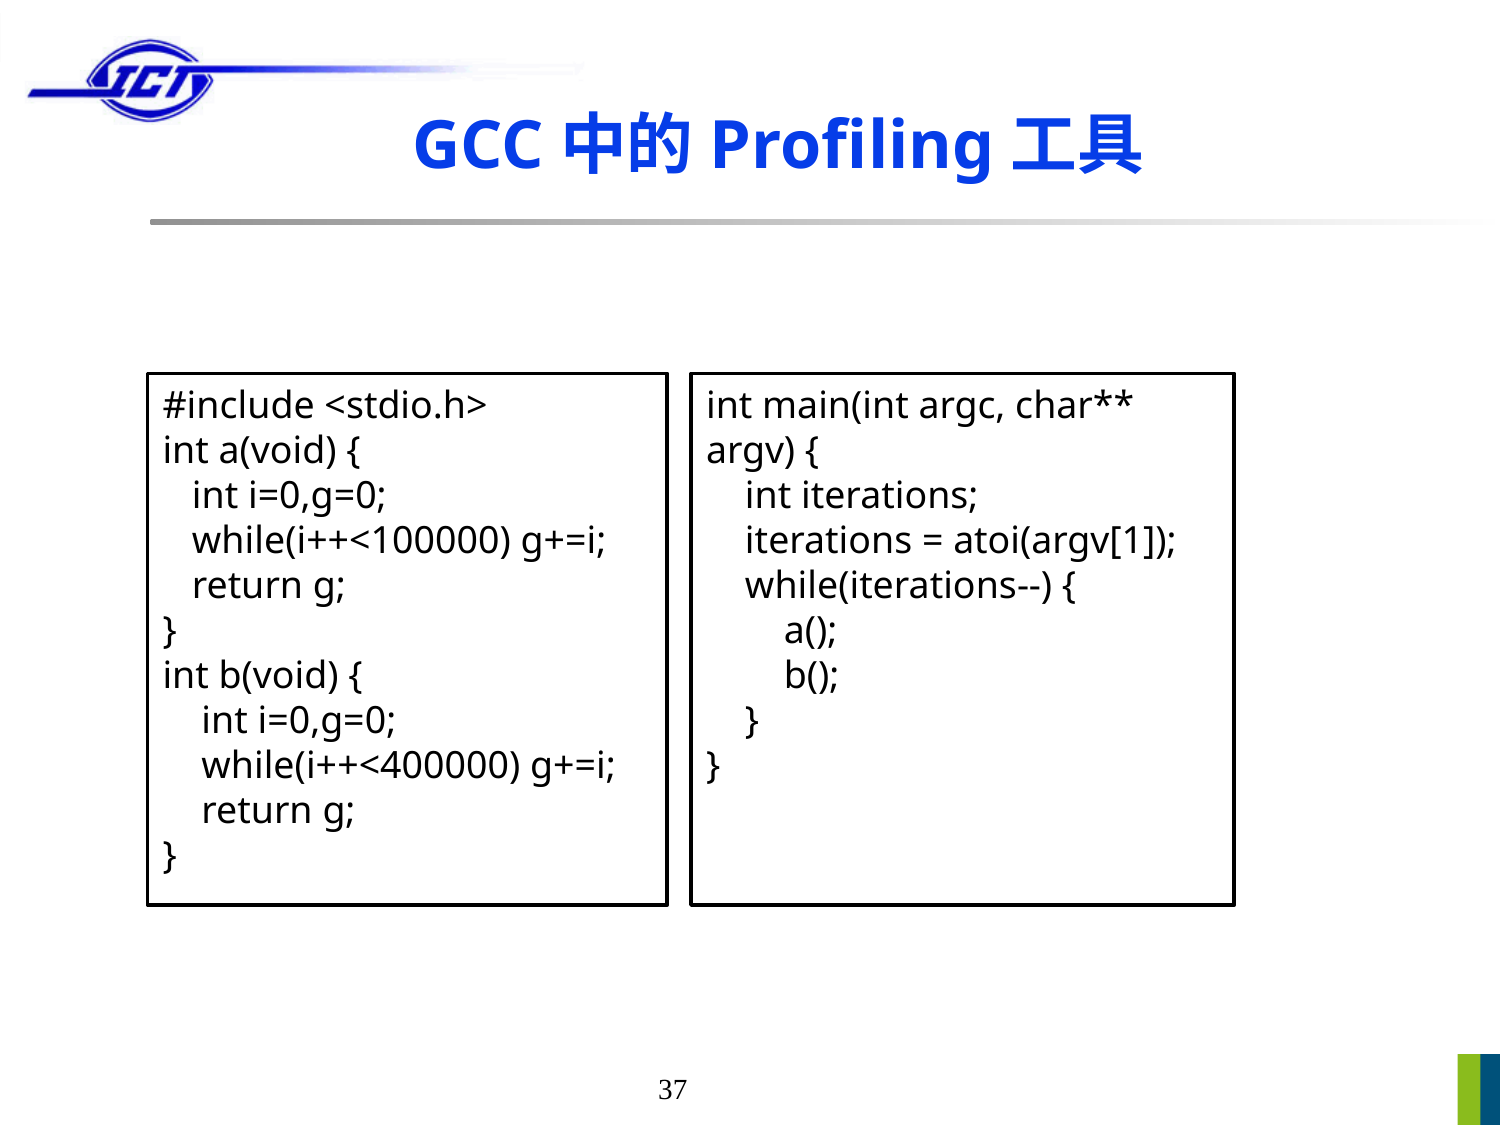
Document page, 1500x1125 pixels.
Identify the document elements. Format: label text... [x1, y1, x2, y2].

text_box int main(int argc, char** argv) { int iterations; iterations = atoi(argv[1]); while(iterations--) { a(); b(); } } [690, 373, 1235, 906]
picture [24, 36, 600, 125]
text_box #include <stdio.h> int a(void) { int i=0,g=0; while(i++<100000) g+=i; return g; } int b(void) { int i=0,g=0; while(i++<400000) g+=i; return g; } [147, 373, 668, 906]
title GCC中的Profiling工具 [159, 66, 1397, 217]
